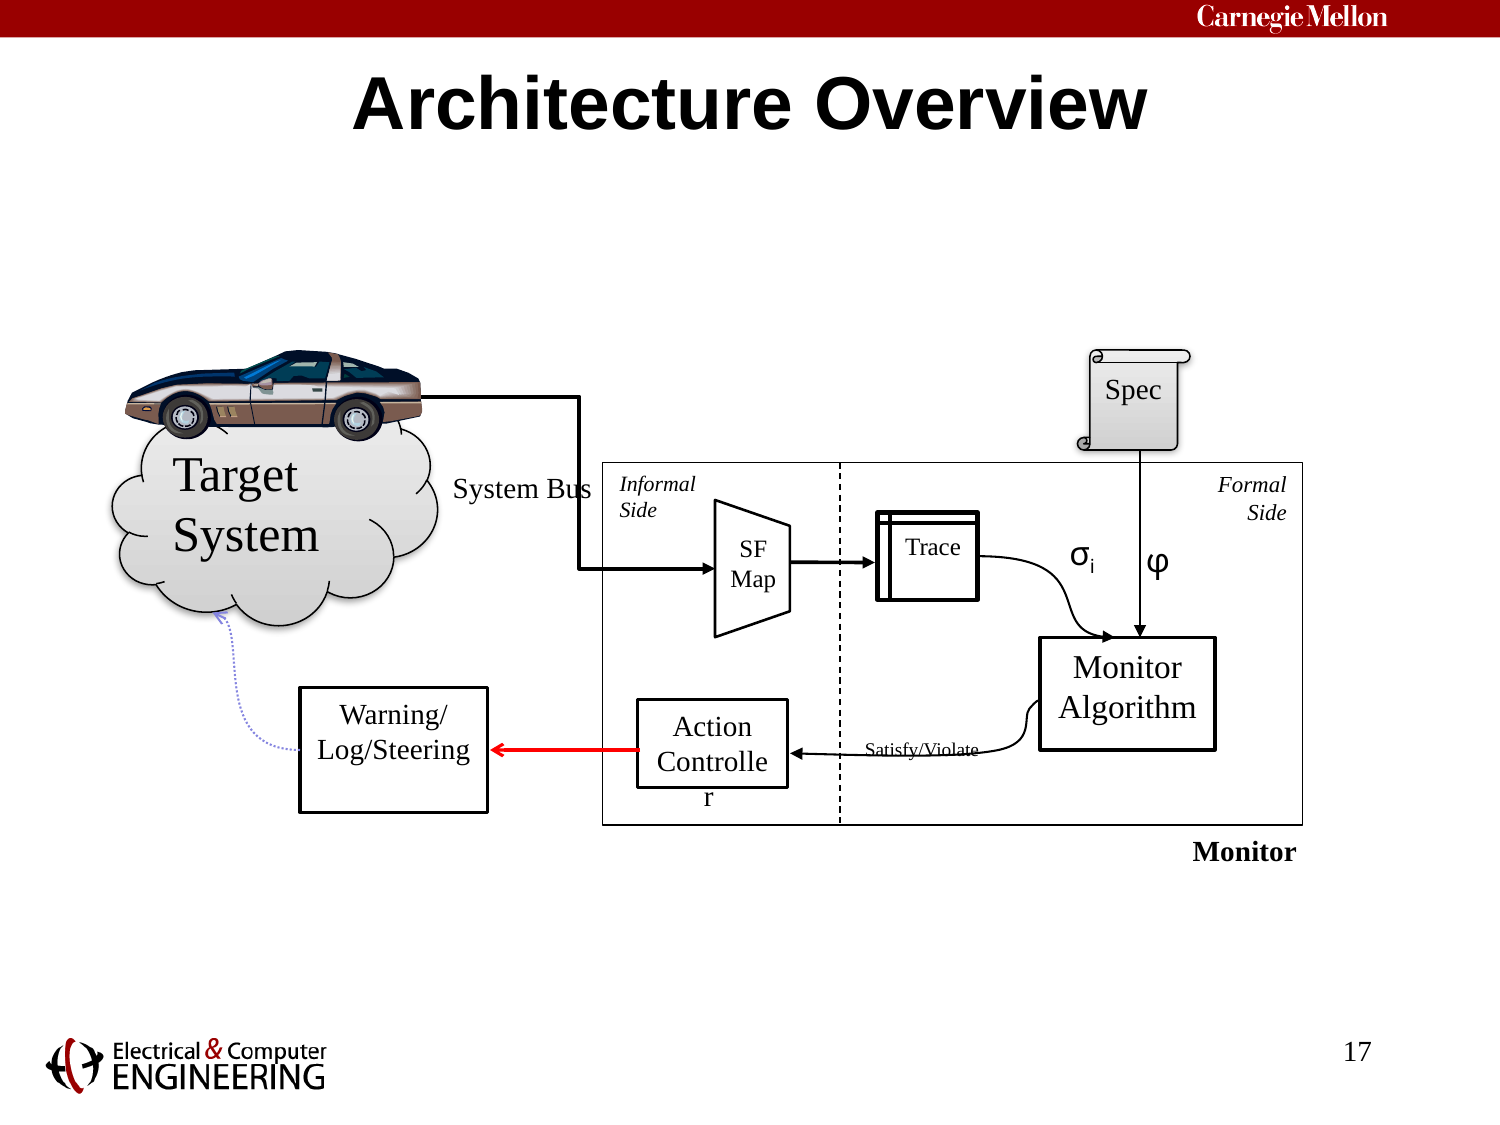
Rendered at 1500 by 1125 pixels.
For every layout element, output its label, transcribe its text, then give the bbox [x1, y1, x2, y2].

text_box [714, 499, 792, 638]
text_box System Bus [437, 462, 608, 510]
slide_number 17 [1074, 1024, 1388, 1101]
picture [1197, 4, 1388, 34]
text_box φ [1131, 531, 1135, 587]
text_box Warning/Log/Steering [298, 685, 490, 815]
text_box [994, 699, 1041, 751]
text_box Trace [875, 510, 980, 602]
picture [124, 349, 423, 442]
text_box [977, 555, 1116, 638]
picture [37, 1030, 338, 1100]
text_box [845, 462, 1303, 825]
text_box Formal Side [1202, 462, 1302, 533]
text_box σi [1054, 525, 1110, 554]
text_box Satisfy/Violate [850, 707, 994, 769]
text_box Action Controller [635, 698, 789, 789]
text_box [212, 612, 301, 751]
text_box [436, 512, 716, 569]
text_box [841, 462, 1135, 635]
text_box [602, 572, 835, 825]
text_box [845, 740, 850, 755]
text_box [712, 462, 839, 560]
text_box φ [1145, 531, 1185, 587]
text_box Monitor Algorithm [1038, 635, 1217, 752]
text_box Monitor [1178, 824, 1312, 875]
text_box Spec [1076, 349, 1191, 451]
text_box Informal Side [608, 462, 712, 510]
title Architecture Overview [112, 37, 1388, 163]
text_box Target System [111, 445, 437, 621]
text_box [790, 743, 835, 760]
